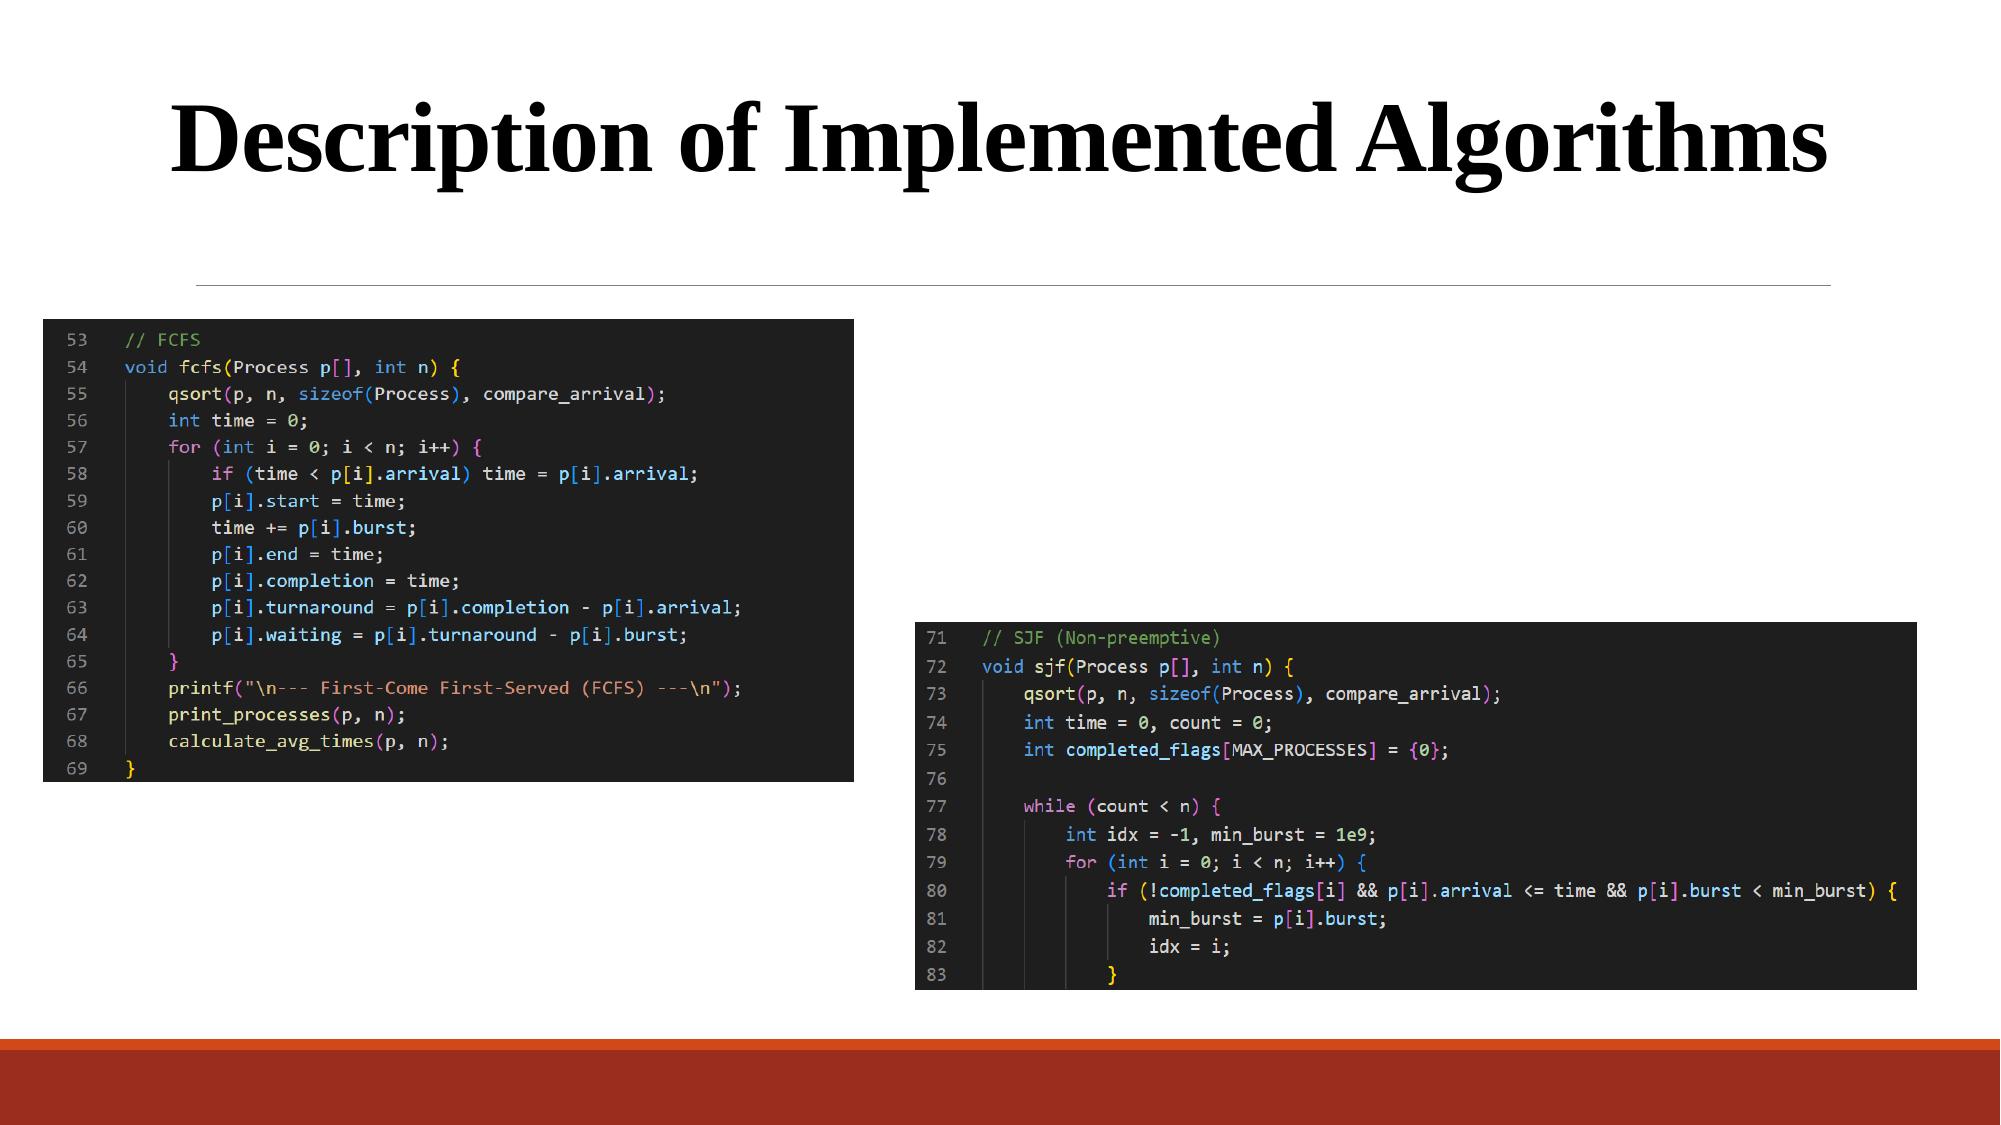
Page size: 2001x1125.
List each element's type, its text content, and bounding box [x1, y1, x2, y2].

picture [914, 621, 1918, 990]
title Description of Implemented Algorithms [132, 81, 1868, 320]
picture [43, 318, 854, 783]
